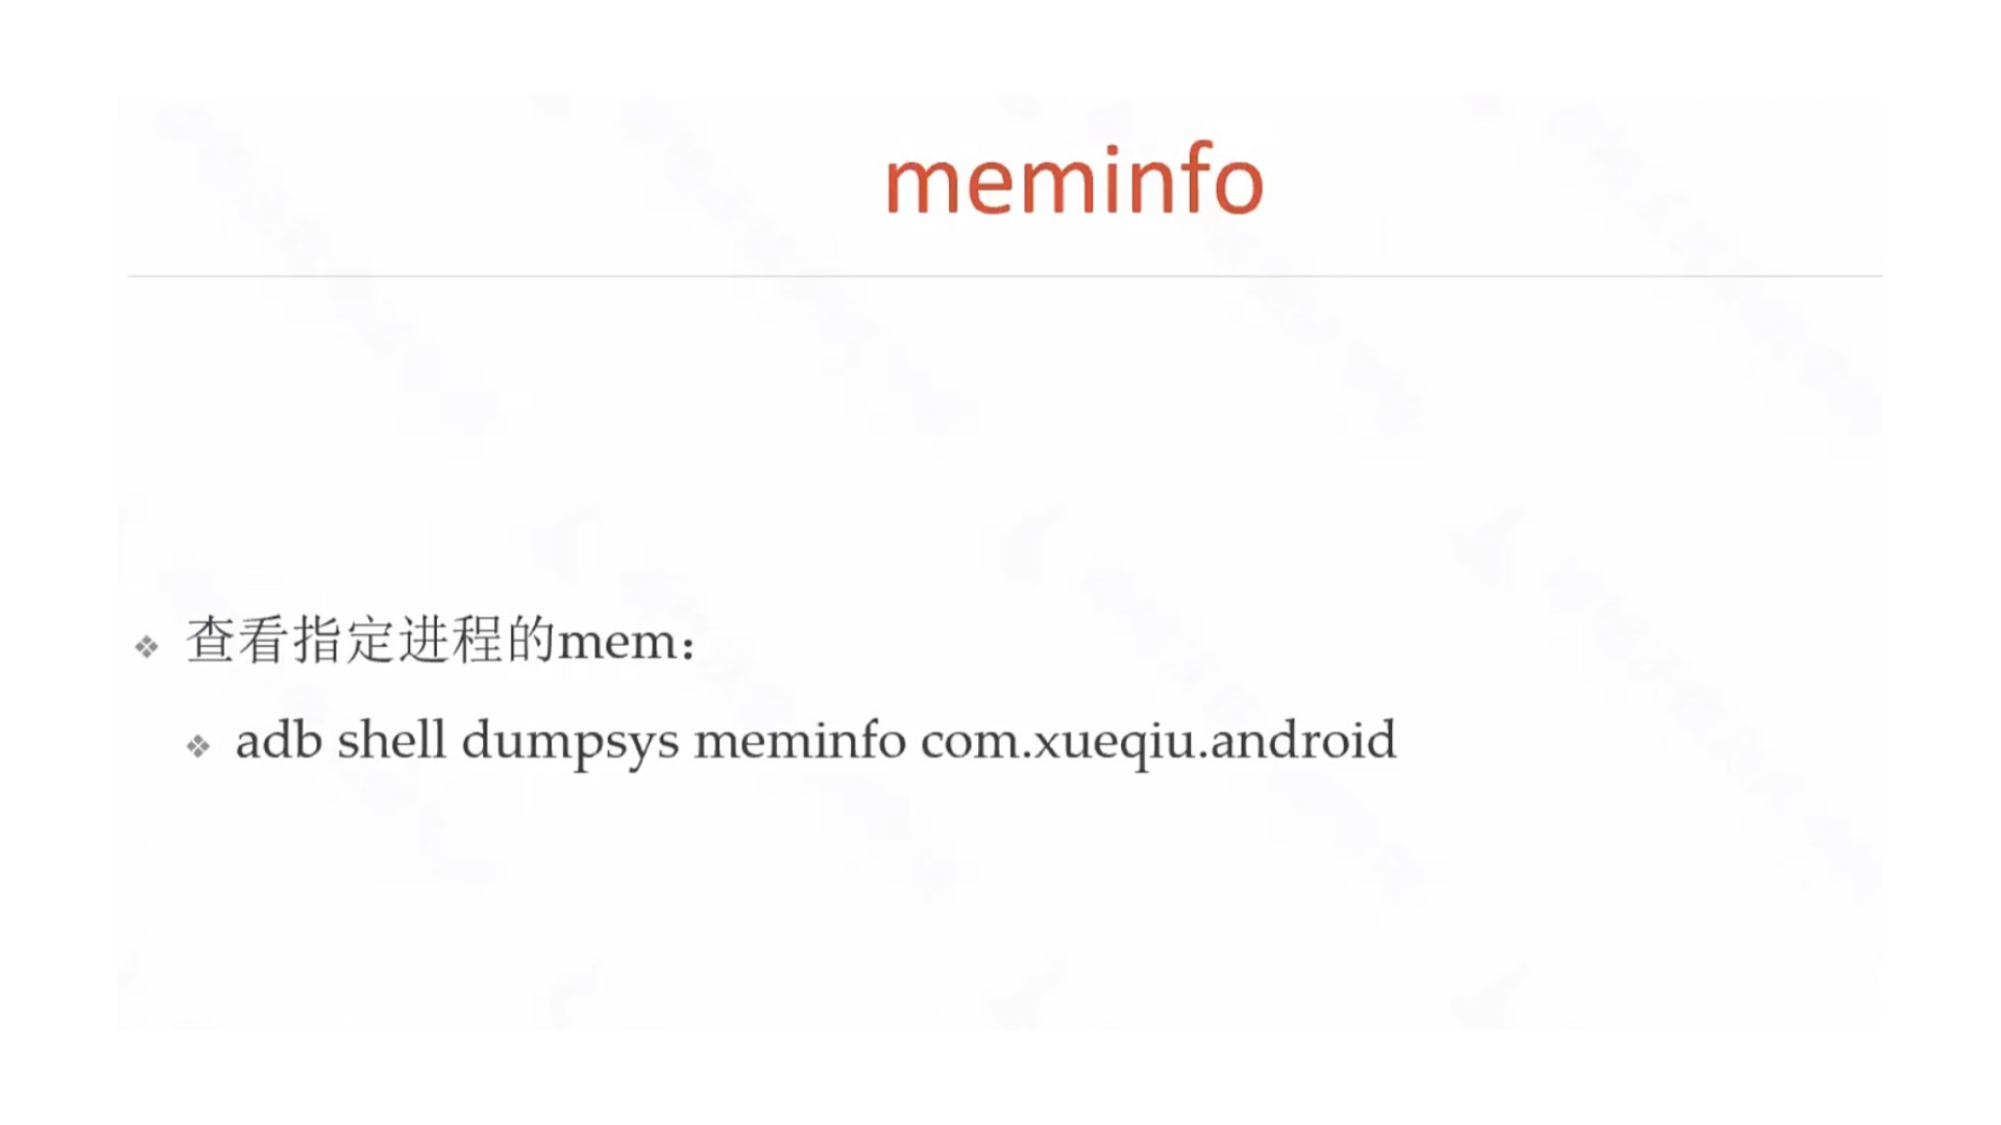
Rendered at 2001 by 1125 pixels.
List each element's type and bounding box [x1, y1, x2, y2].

picture [117, 95, 1883, 1030]
